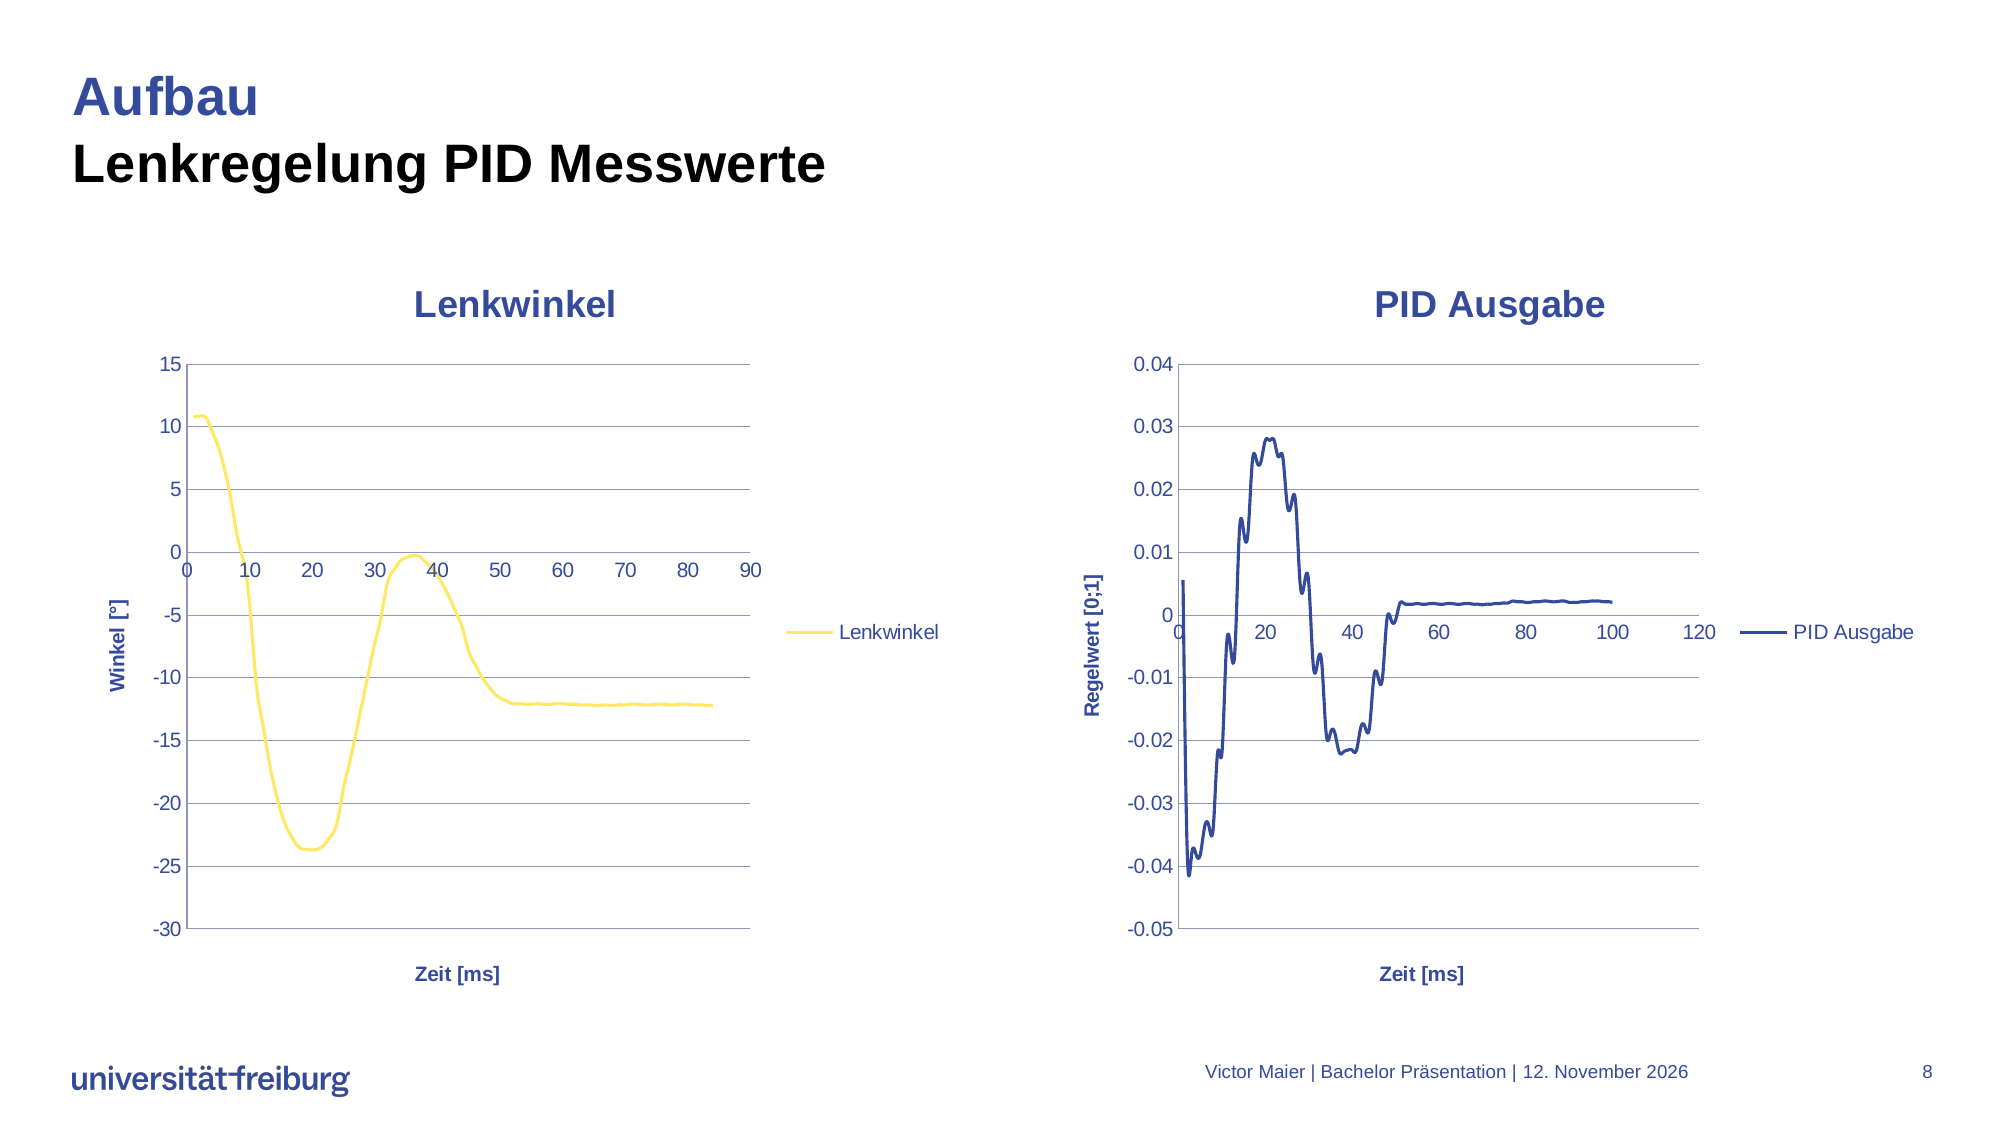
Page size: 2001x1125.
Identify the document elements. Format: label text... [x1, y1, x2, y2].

footer Victor Maier | Bachelor Präsentation | [488, 1060, 1517, 1090]
chart [1047, 248, 1933, 1017]
slide_number 8 [1873, 1060, 1933, 1090]
slide_number 25. Oktober 2023 [1517, 1060, 1754, 1090]
chart [72, 248, 959, 1017]
picture [72, 1065, 351, 1097]
title Aufbau Lenkregelung PID Messwerte [72, 59, 1933, 219]
